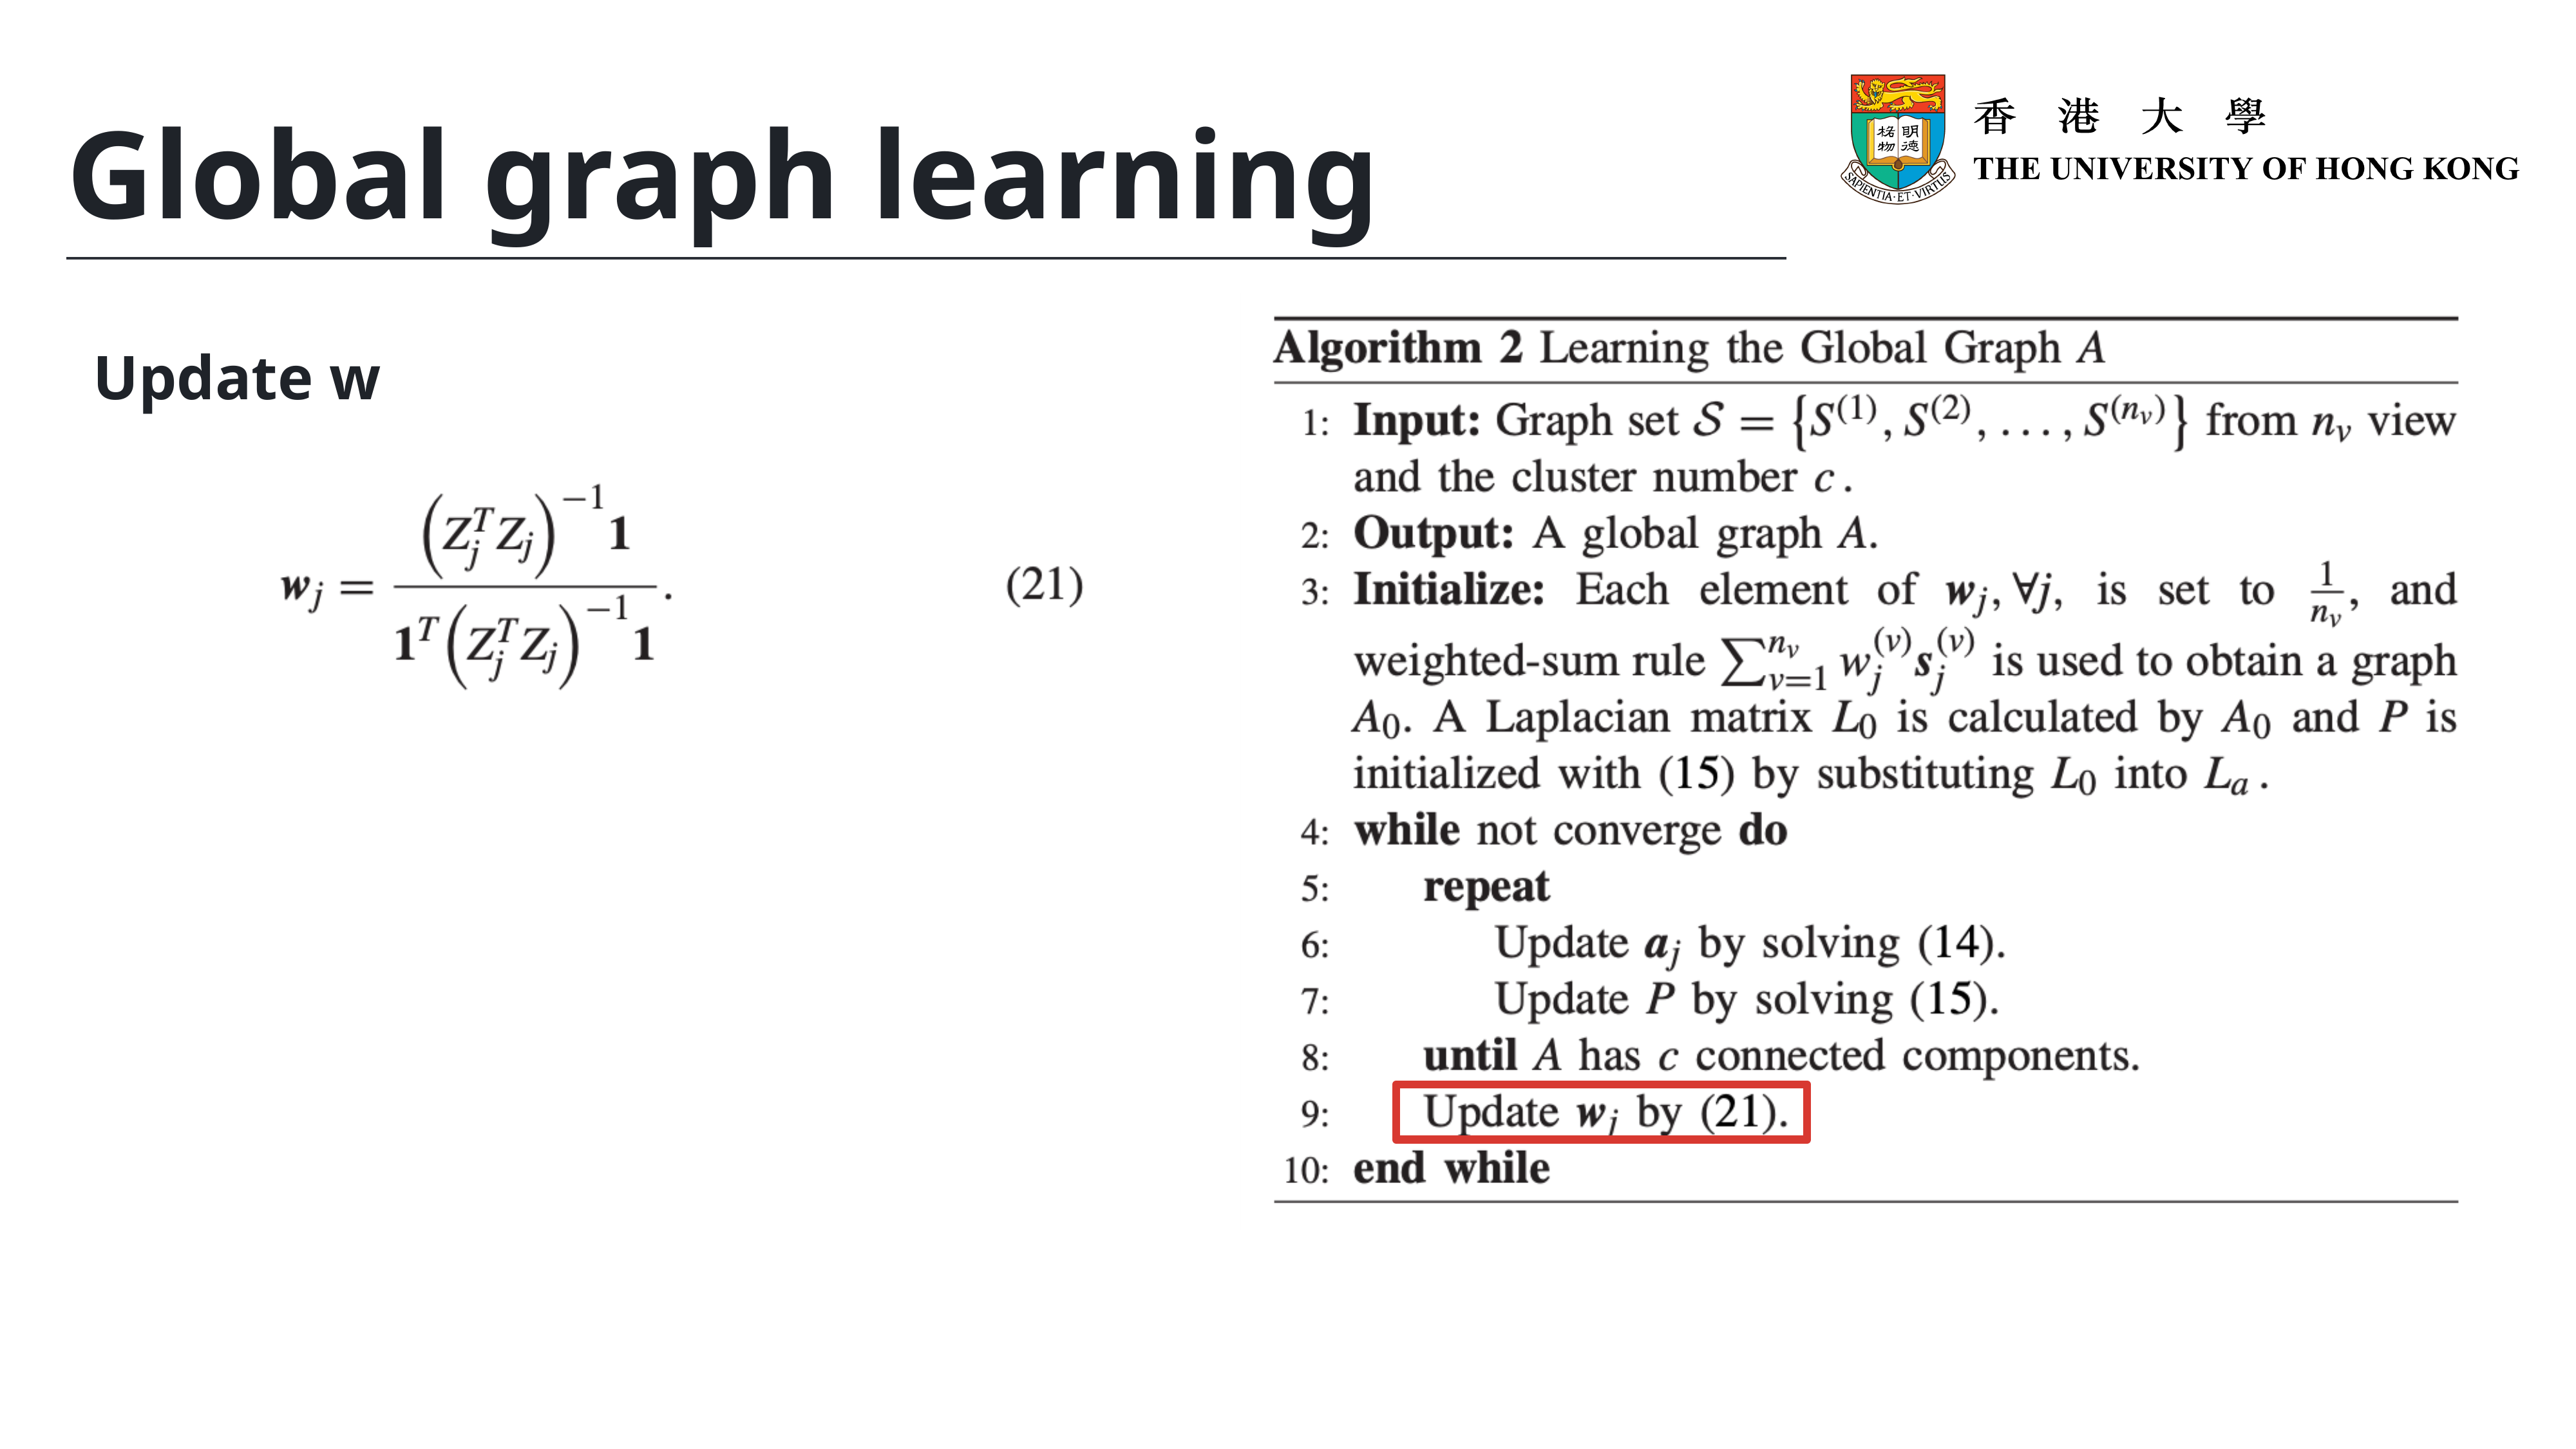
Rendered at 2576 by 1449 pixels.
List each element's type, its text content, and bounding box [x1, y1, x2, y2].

picture [1240, 293, 2507, 1231]
picture [193, 460, 1104, 706]
picture [1783, 0, 2576, 276]
list Global graph learning [65, 61, 1788, 244]
text_box Update w [93, 320, 1204, 412]
